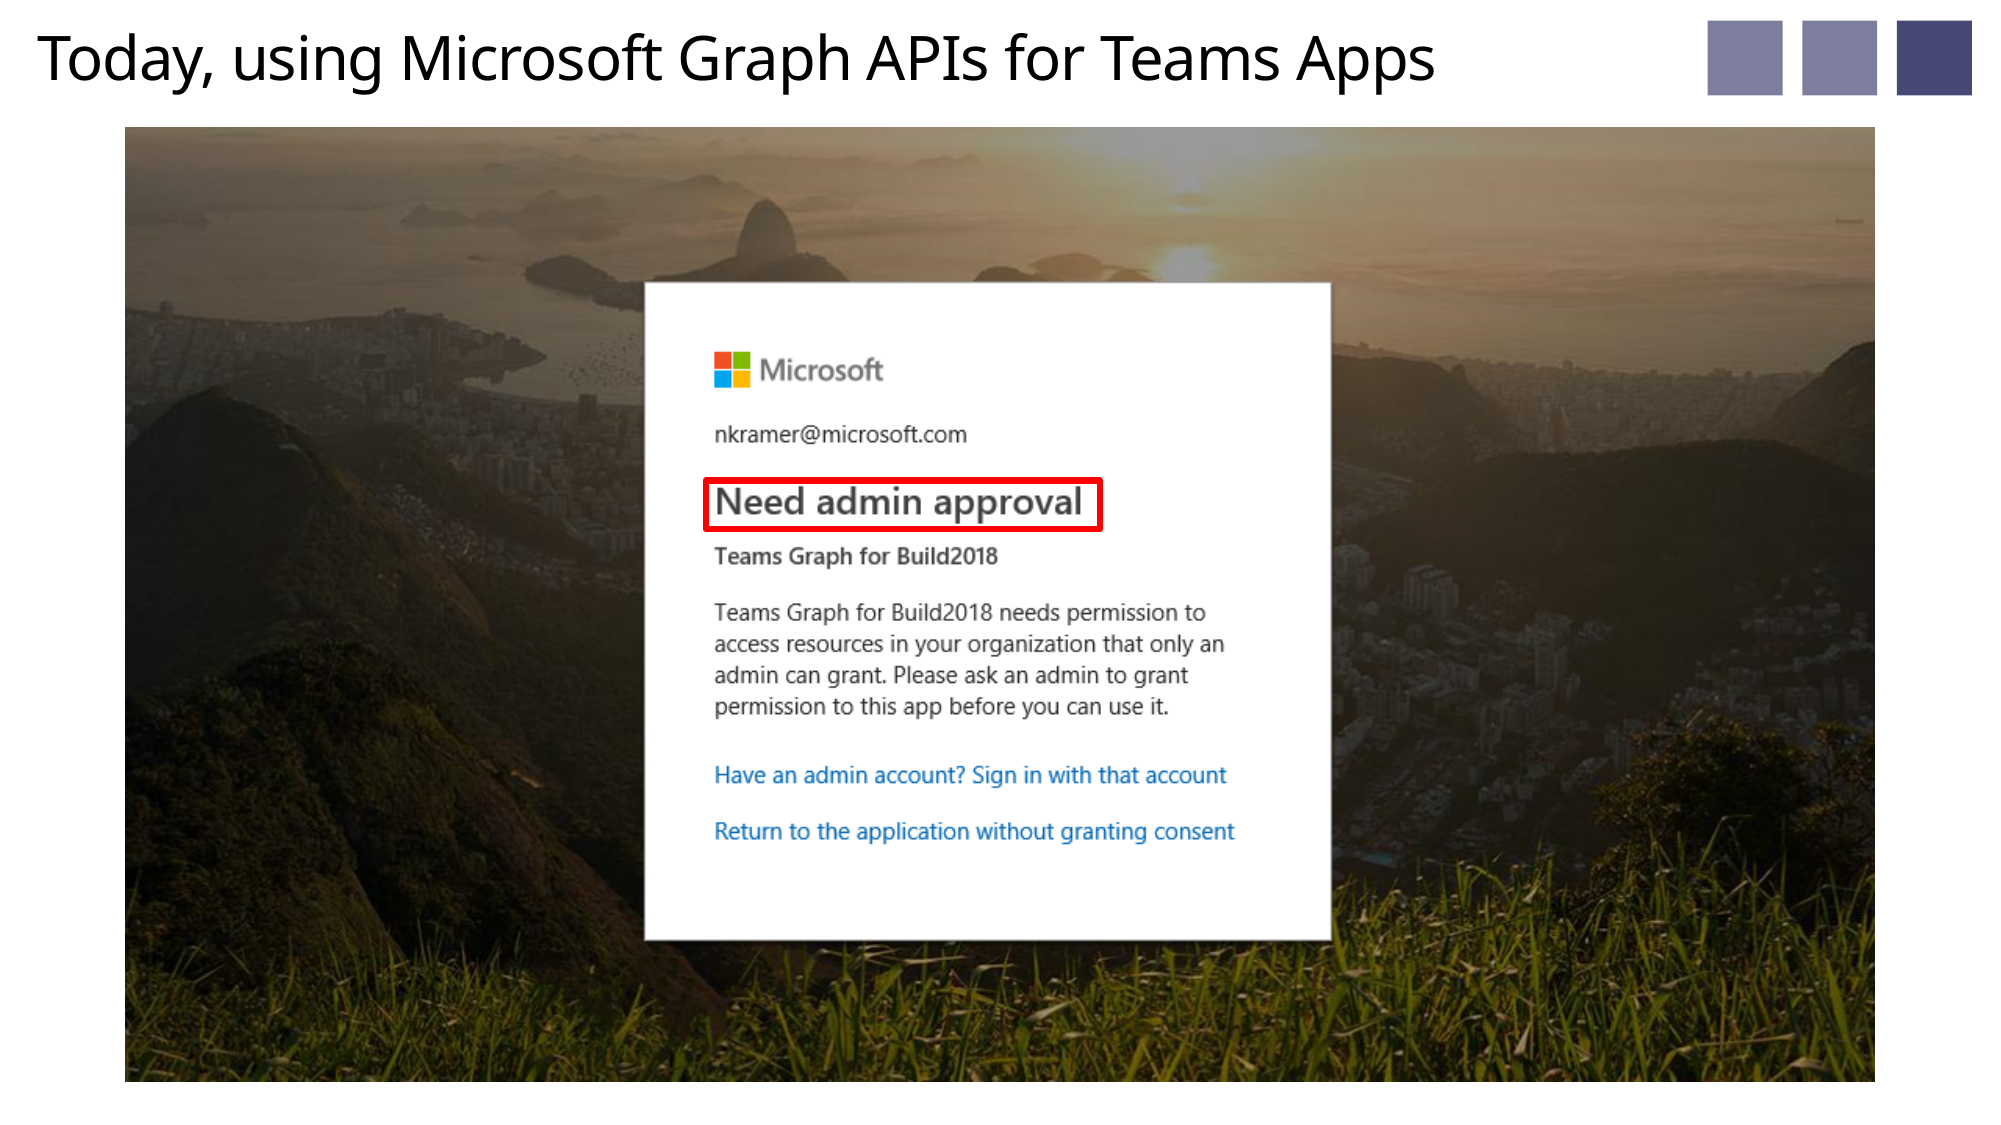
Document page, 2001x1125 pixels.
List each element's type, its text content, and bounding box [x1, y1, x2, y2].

title Today, using Microsoft Graph APIs for Teams Apps [37, 18, 1596, 94]
picture [125, 126, 1875, 1083]
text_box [1707, 20, 1973, 96]
